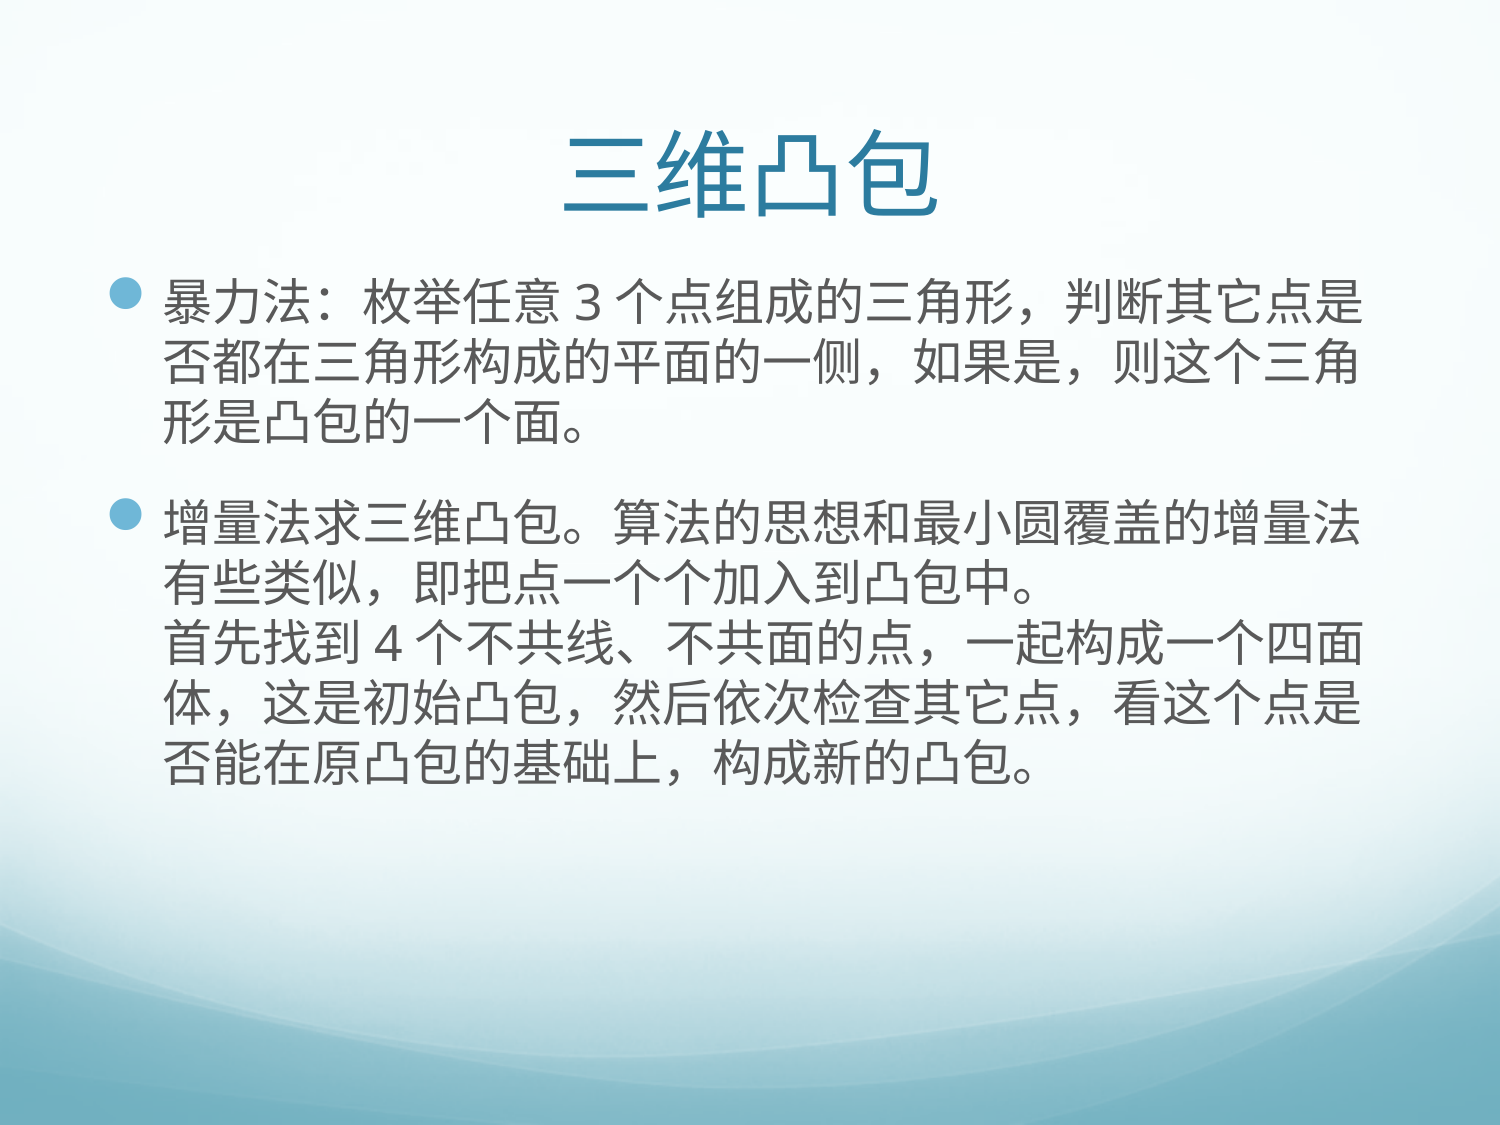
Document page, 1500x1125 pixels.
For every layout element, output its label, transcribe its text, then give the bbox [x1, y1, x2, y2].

title 三维凸包 [90, 17, 1410, 237]
list 暴力法：枚举任意3个点组成的三角形，判断其它点是否都在三角形构成的平面的一侧，如果是，则这个三角形是凸包的一个面。 增量法求三维凸包。算法的思想和最小圆覆盖的增量法有些类似，即把点一个个加入到凸包中。 首先找到4个不共线、不共面的点，一起构成一个四面体，这是初始凸包，然后依次检查其它点，看这个点是否能在原凸包的基础上，构成新的凸包。 [90, 262, 1410, 975]
